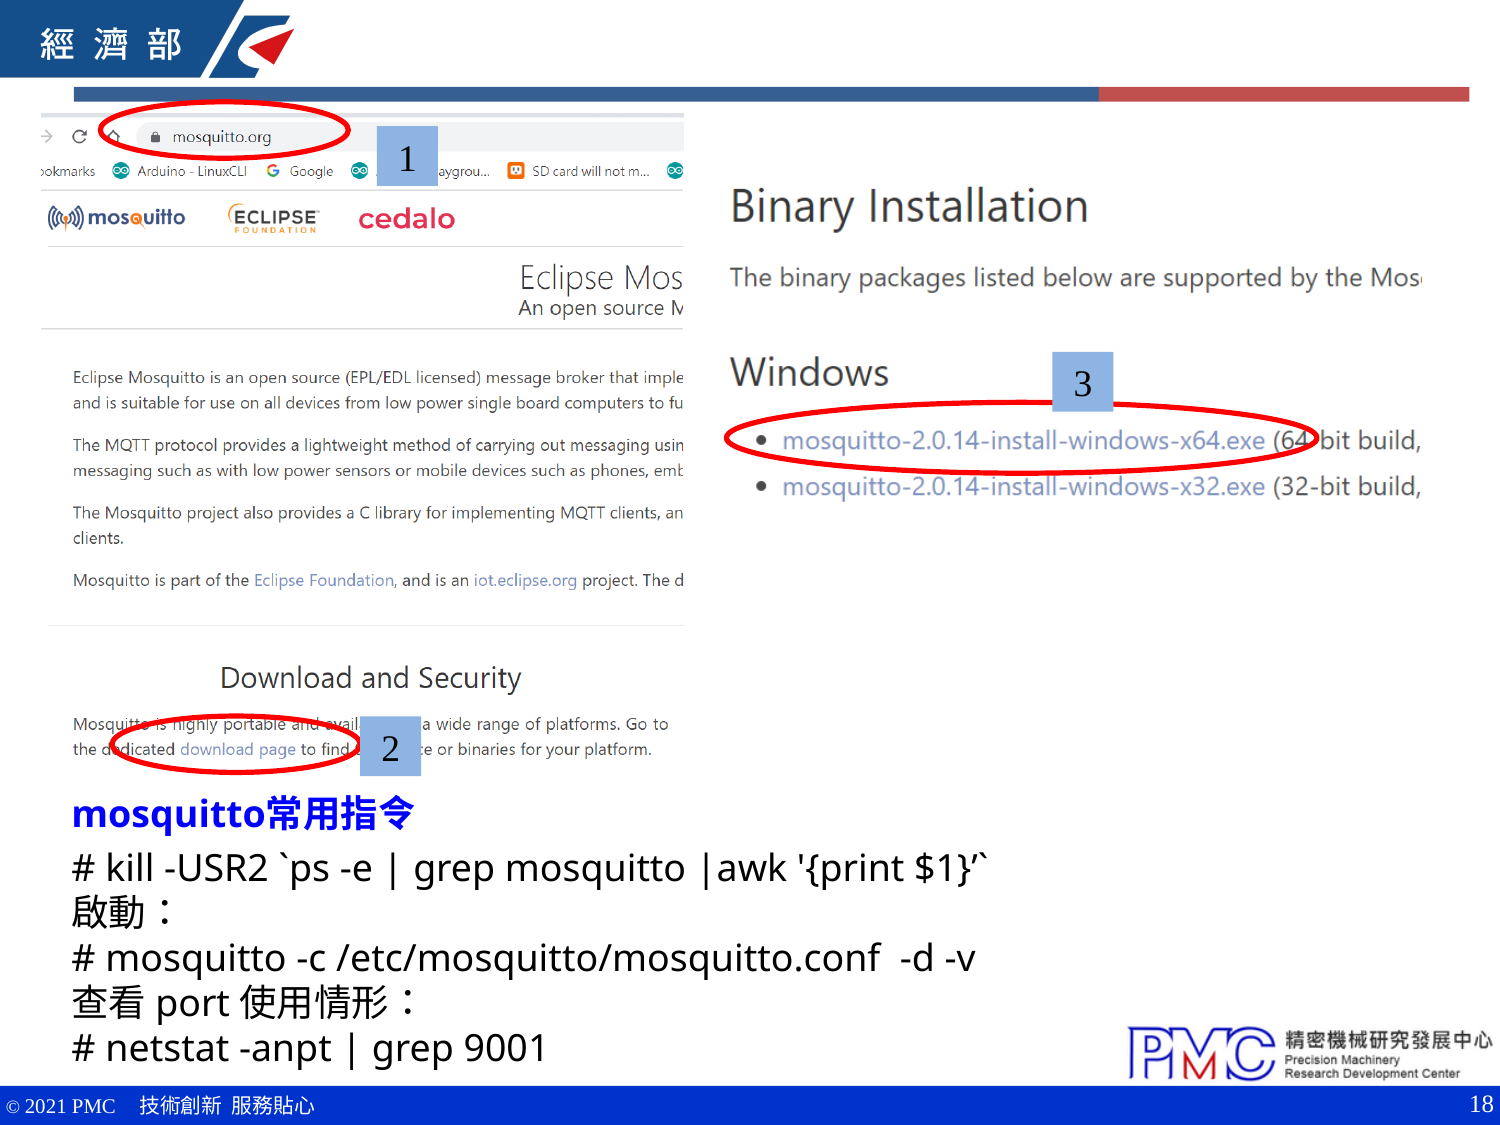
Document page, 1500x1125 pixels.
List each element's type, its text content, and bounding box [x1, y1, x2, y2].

picture [1126, 1077, 1493, 1083]
picture [40, 113, 1422, 773]
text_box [73, 86, 1470, 102]
slide_number 18 [1439, 1086, 1500, 1124]
picture [0, 0, 294, 78]
text_box mosquitto常用指令 # kill -USR2 `ps -e | grep mosquitto |awk '{print $1}’` 啟動： # mosquitto -c /etc/mosquitto/mosquitto.conf -d -v 查看port使用情形： # netstat -anpt | grep 9001 [56, 782, 1493, 1077]
